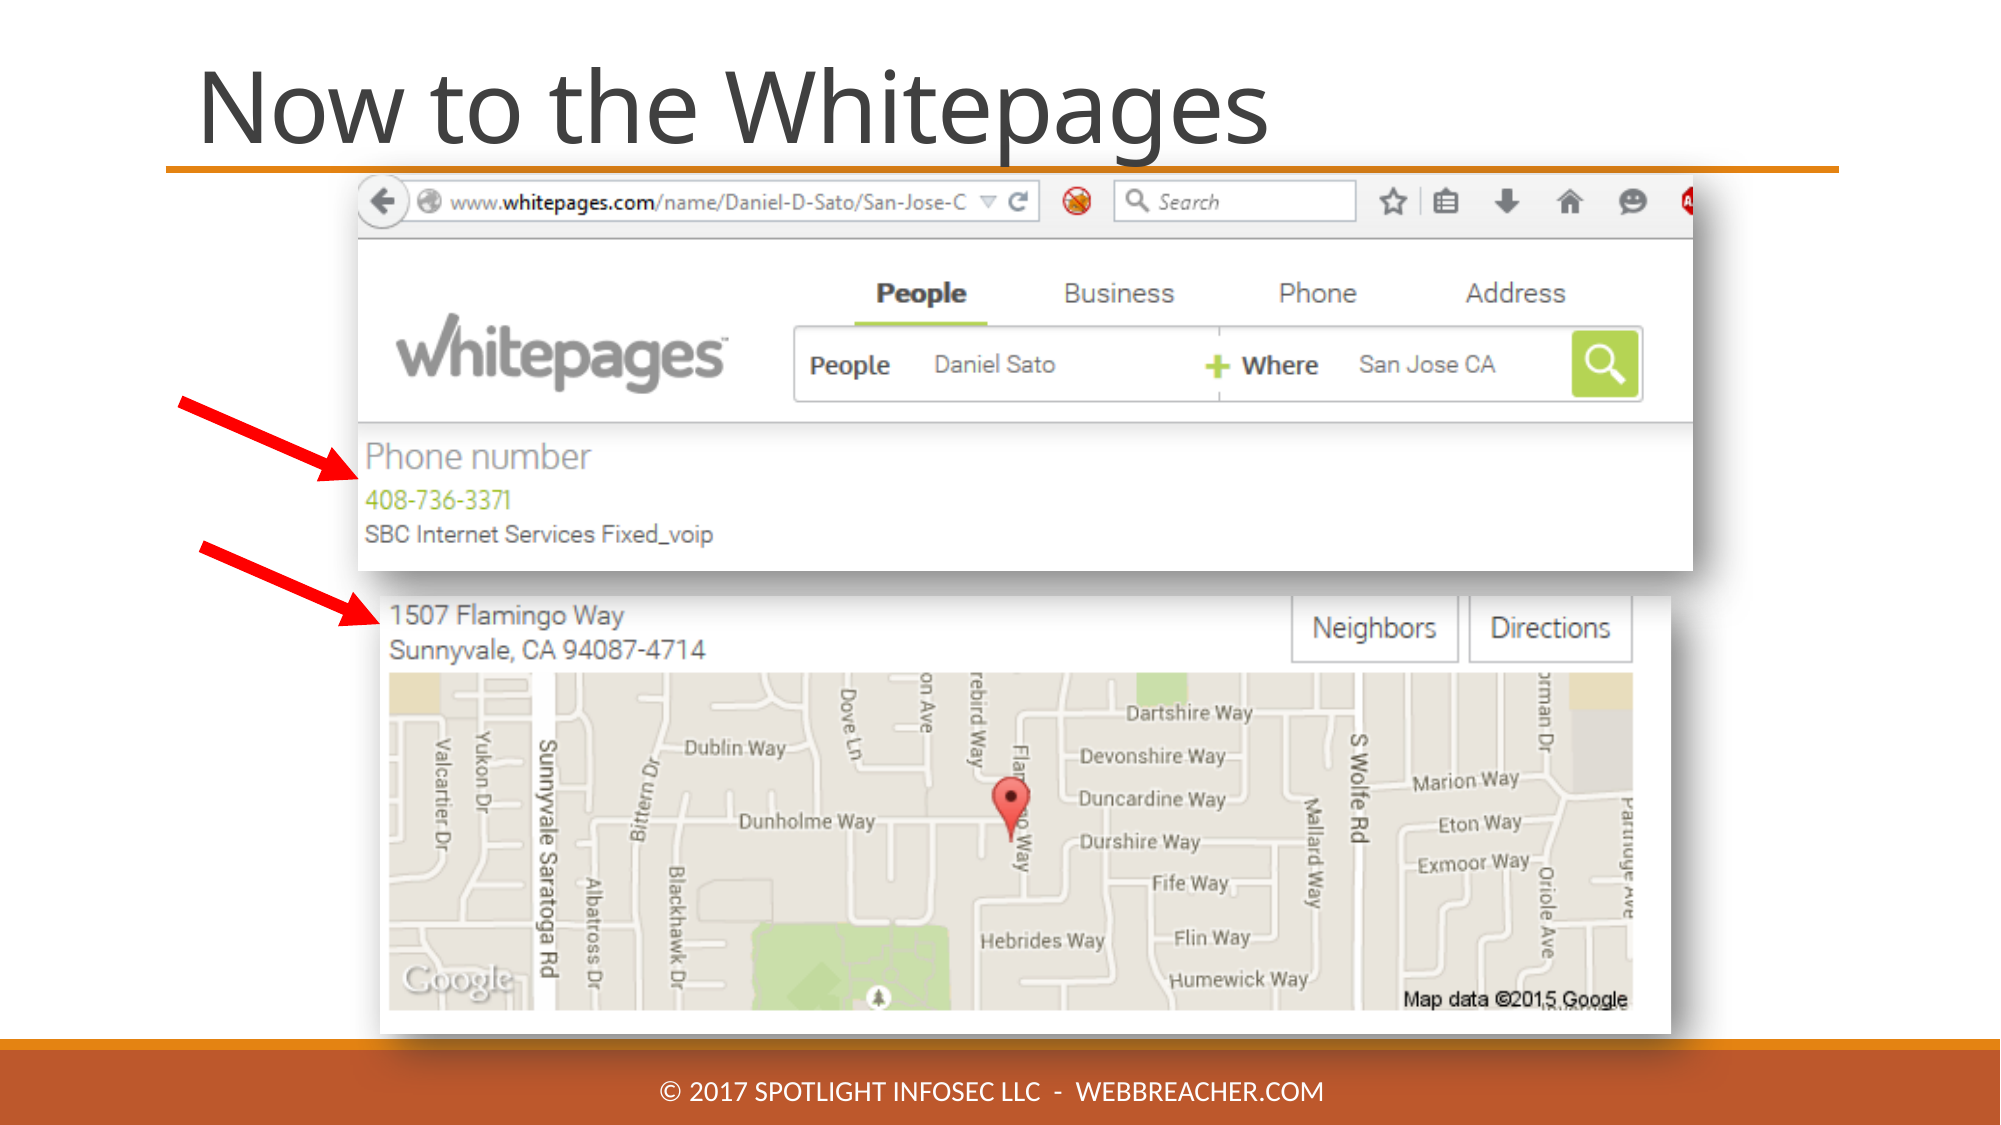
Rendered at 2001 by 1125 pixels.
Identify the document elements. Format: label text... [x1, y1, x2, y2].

picture [379, 595, 1672, 1035]
footer © 2017 Spotlight Infosec LLC - WebBreacher.com [441, 1082, 1543, 1120]
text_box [200, 545, 381, 625]
picture [358, 174, 1693, 572]
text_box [179, 400, 360, 480]
title Now to the Whitepages [180, 47, 1830, 172]
